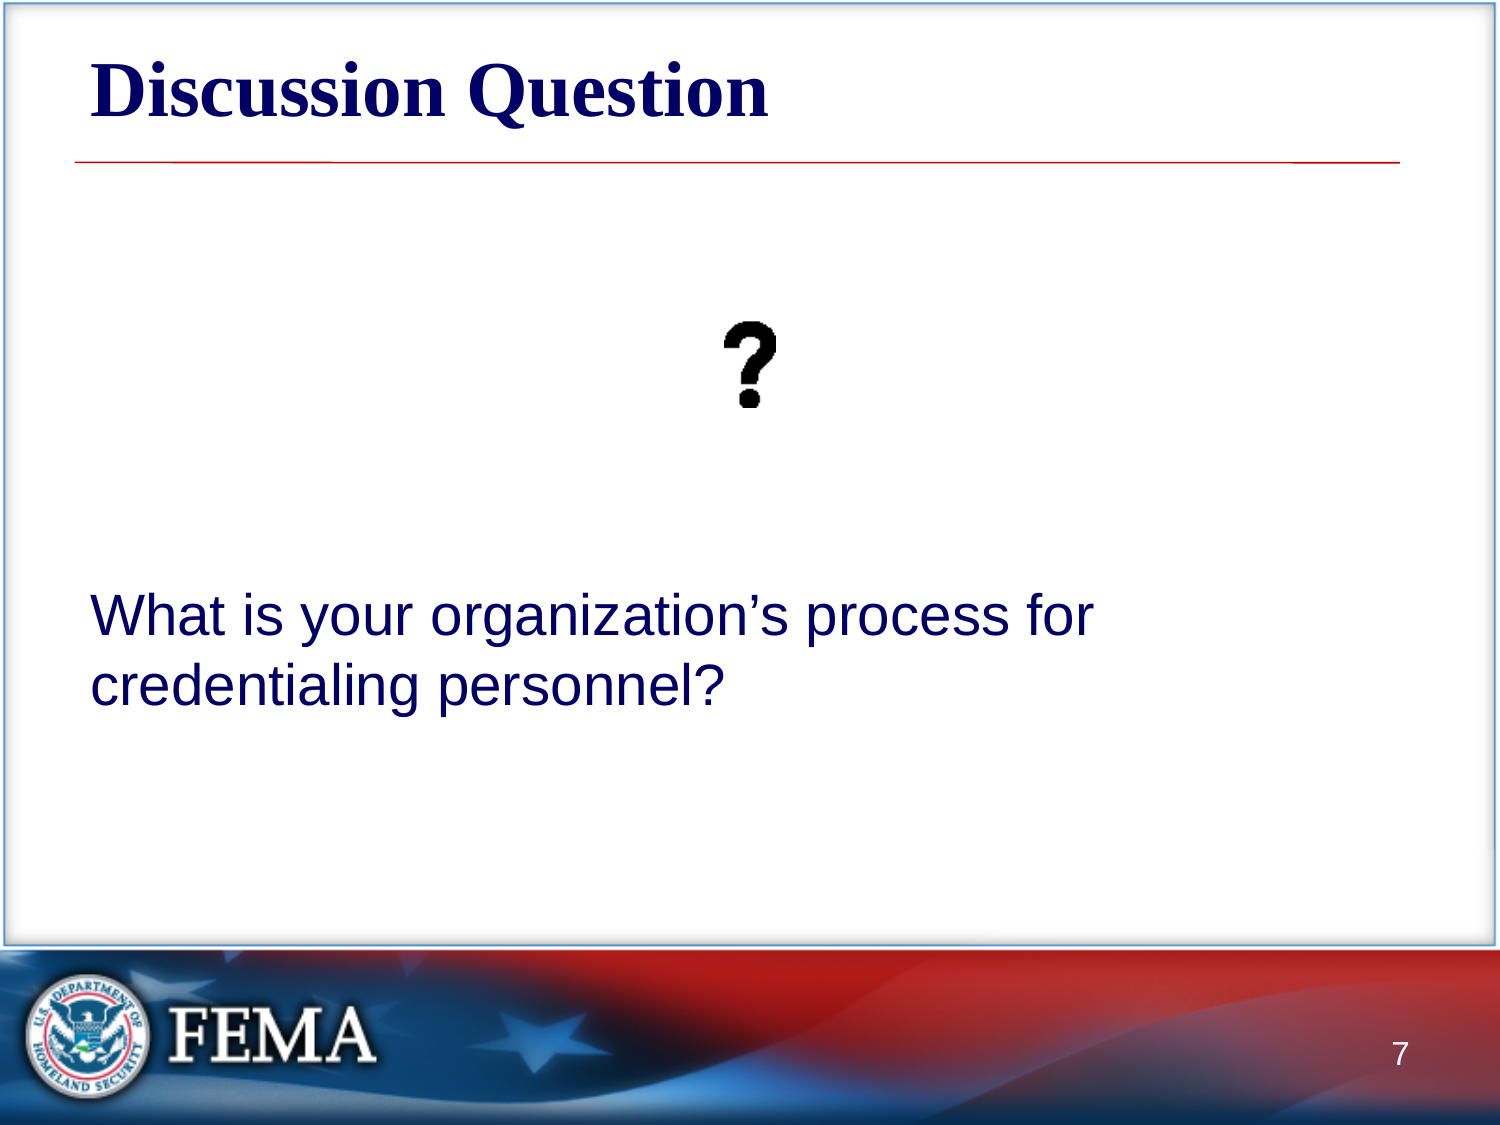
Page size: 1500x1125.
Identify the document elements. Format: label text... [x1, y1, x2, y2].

picture [0, 0, 1500, 1125]
list What is your organization’s process for credentialing personnel? [75, 569, 1425, 927]
slide_number 7 [1074, 1024, 1425, 1103]
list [723, 319, 776, 408]
title Discussion Question [75, 32, 1425, 138]
